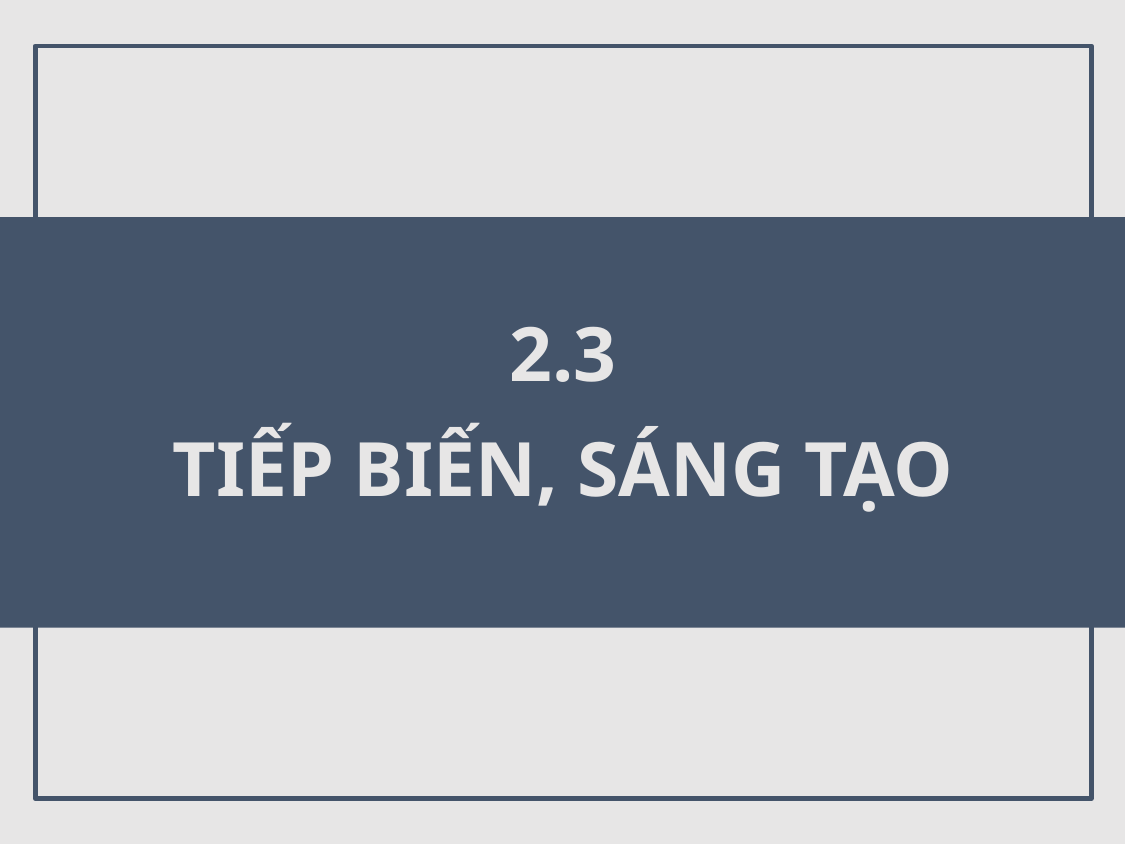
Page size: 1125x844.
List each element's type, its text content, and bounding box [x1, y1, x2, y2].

text_box 2.3 TIẾP BIẾN, SÁNG TẠO [149, 295, 977, 523]
